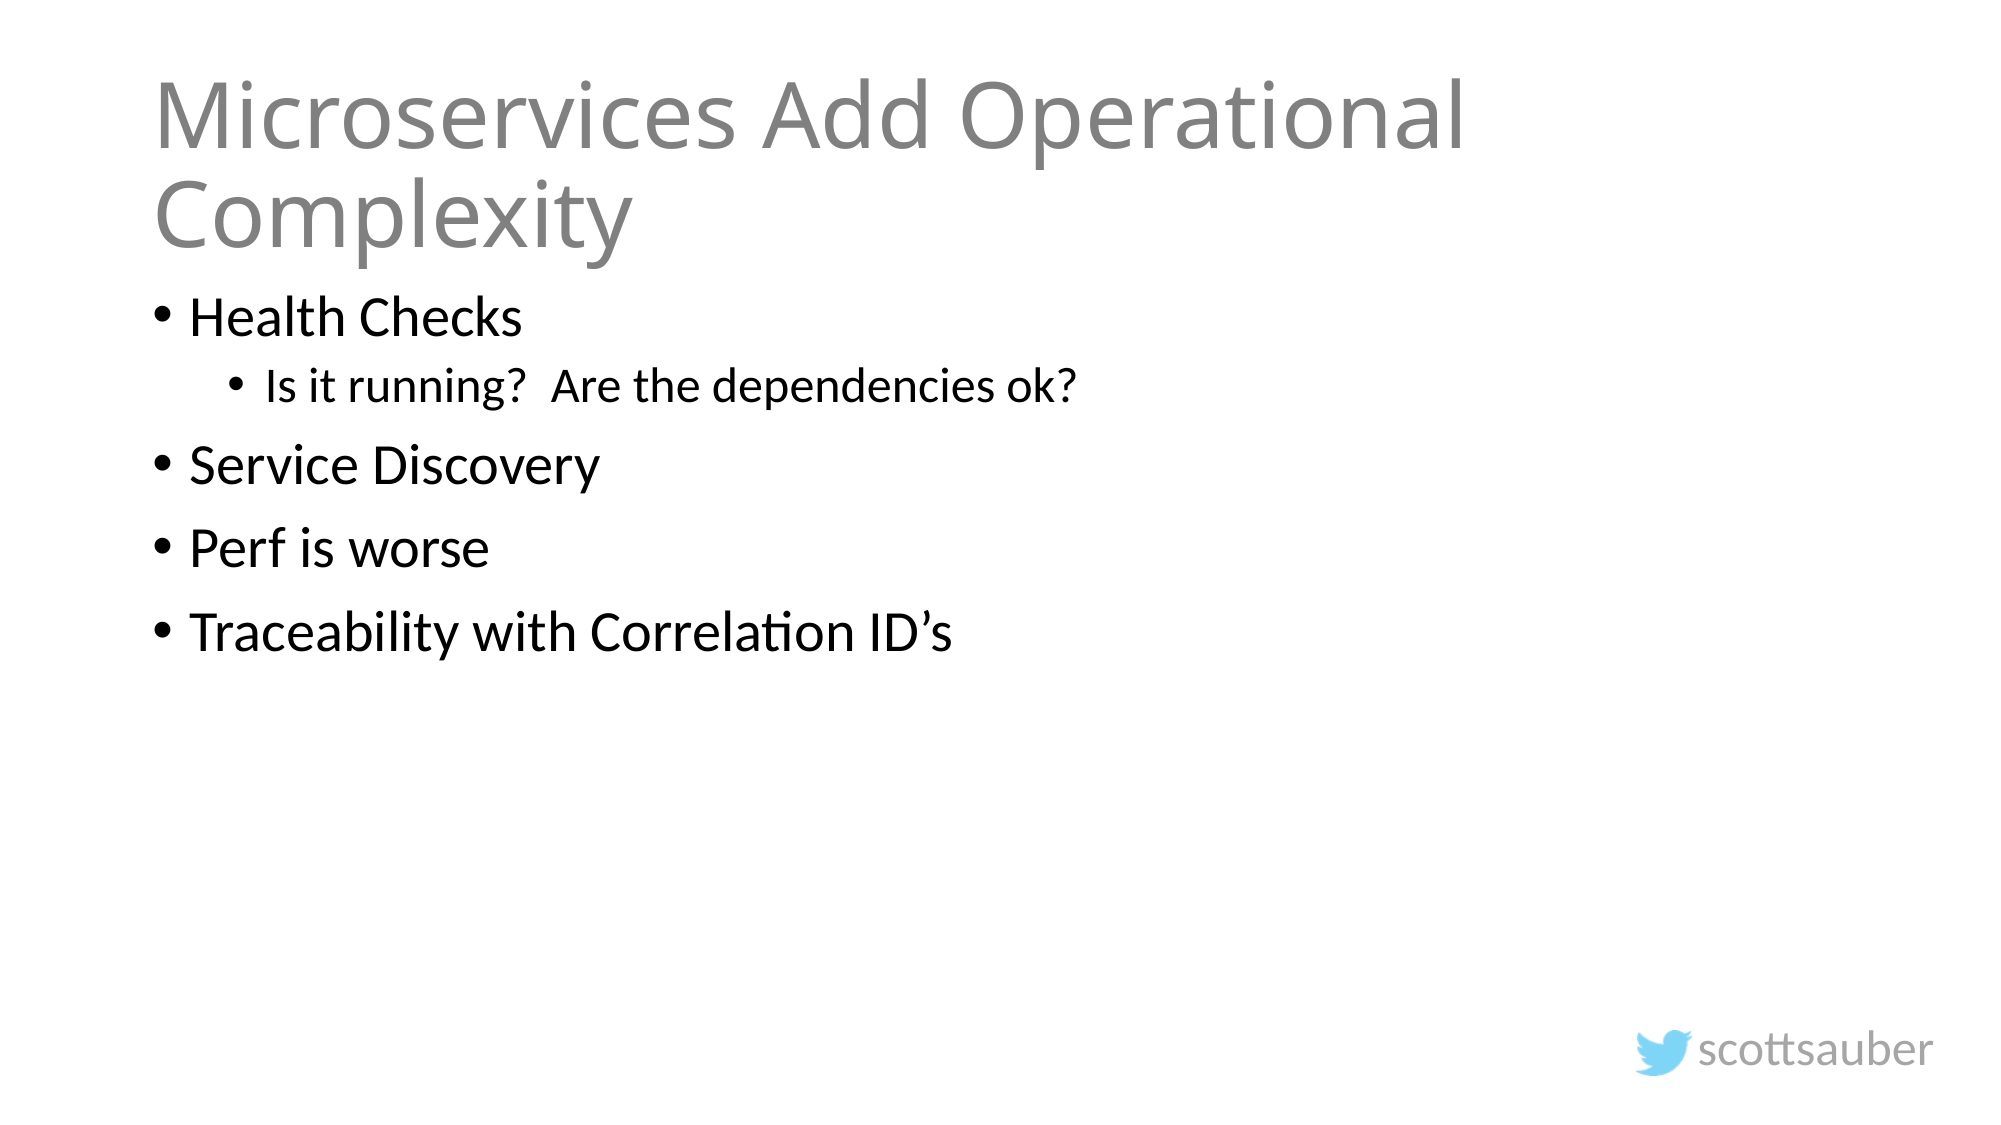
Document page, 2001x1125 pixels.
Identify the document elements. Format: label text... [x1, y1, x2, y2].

list Health Checks Is it running? Are the dependencies ok? Service Discovery Perf is worse Traceability with Correlation ID’s [137, 278, 1863, 914]
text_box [1635, 1014, 1986, 1093]
title Microservices Add Operational Complexity [137, 59, 1863, 278]
